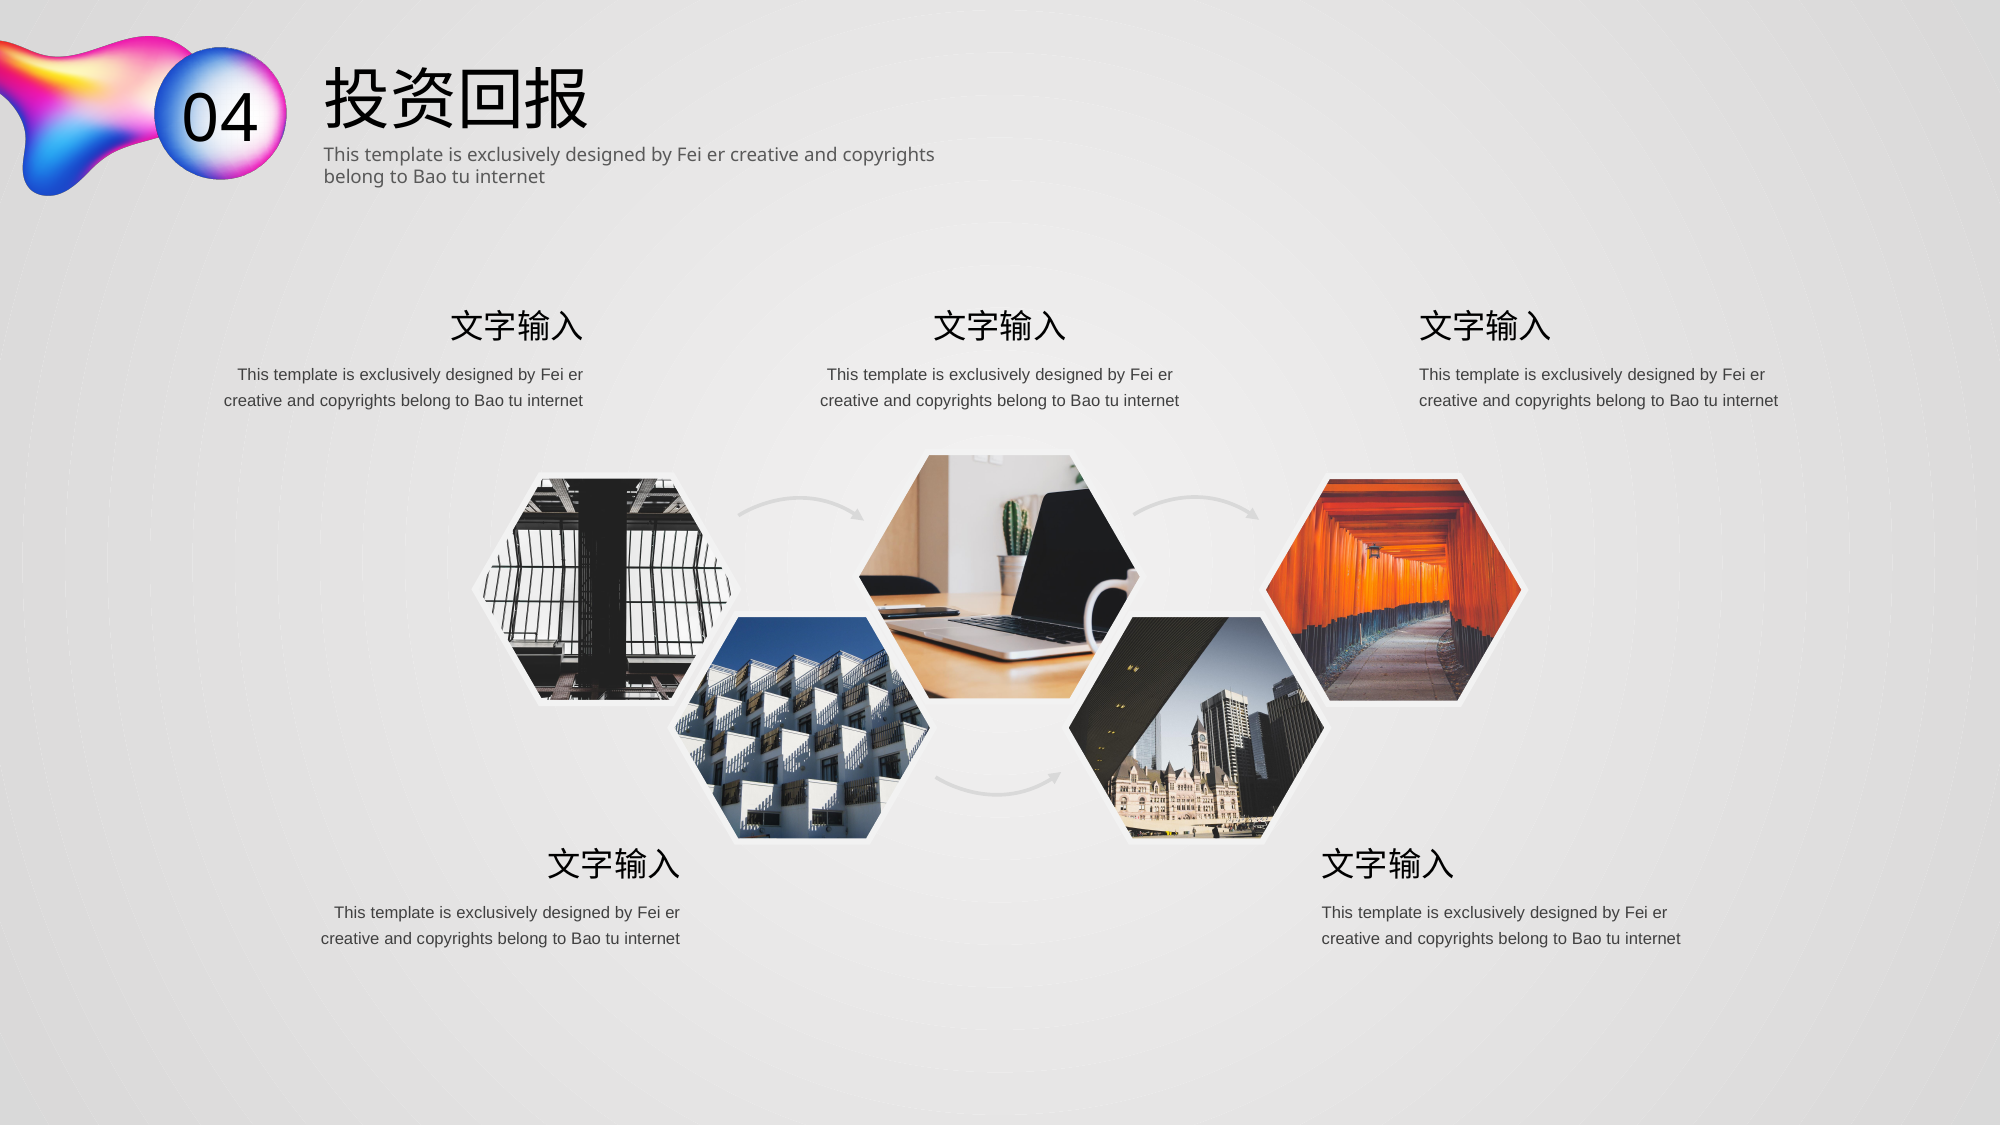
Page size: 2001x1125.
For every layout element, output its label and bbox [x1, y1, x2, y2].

picture [0, 36, 287, 196]
text_box [178, 298, 599, 416]
text_box [1306, 835, 1728, 954]
text_box [308, 49, 1004, 196]
text_box [474, 451, 1525, 842]
text_box [1404, 298, 1825, 416]
text_box [789, 298, 1211, 416]
text_box [274, 835, 696, 954]
